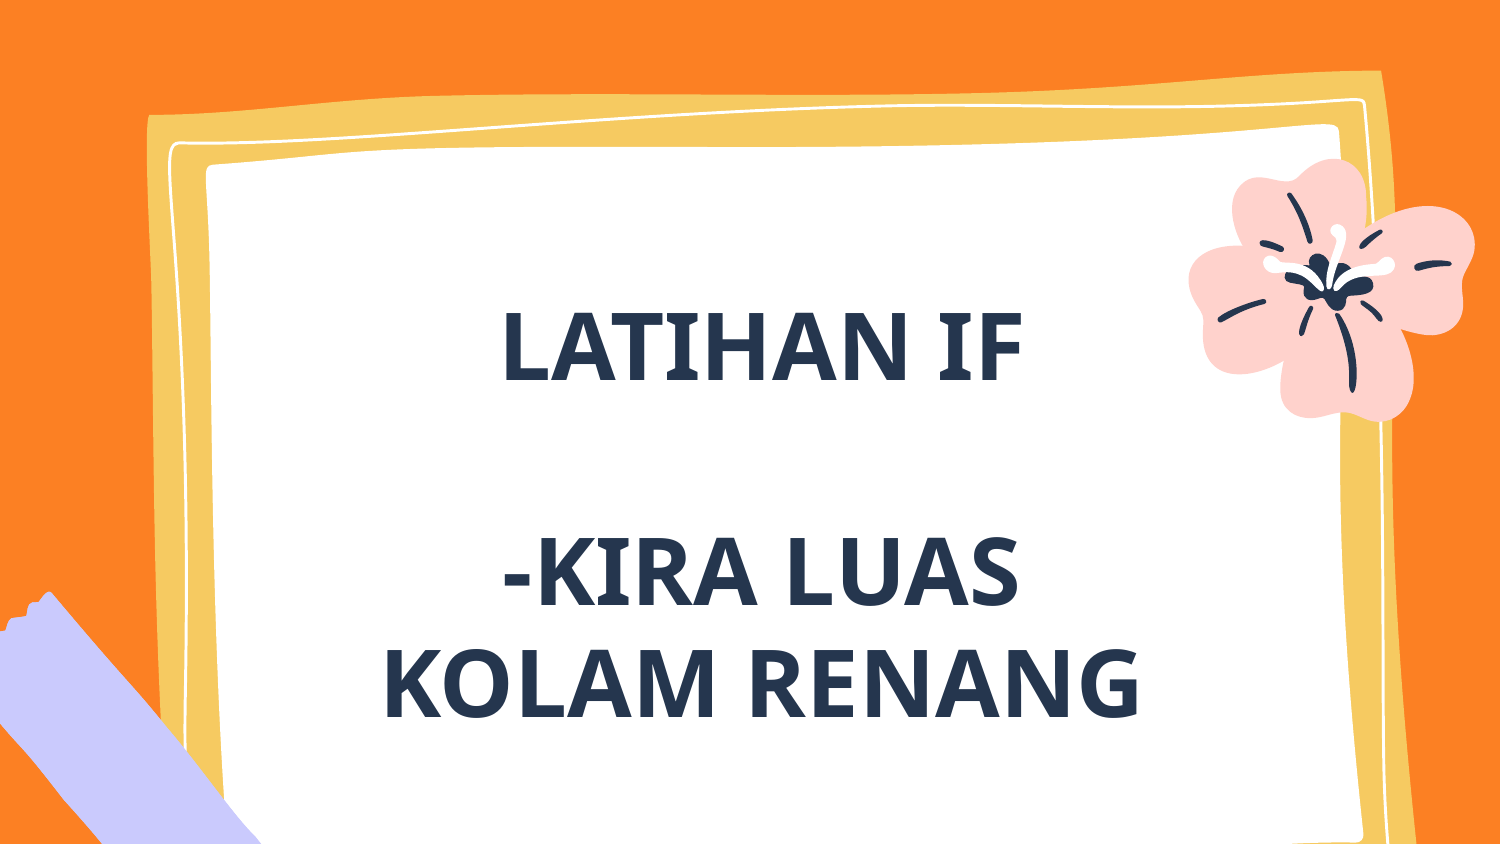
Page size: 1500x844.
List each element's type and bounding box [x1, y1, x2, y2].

text_box [0, 696, 292, 823]
text_box [154, 84, 1416, 844]
text_box [1188, 158, 1476, 423]
